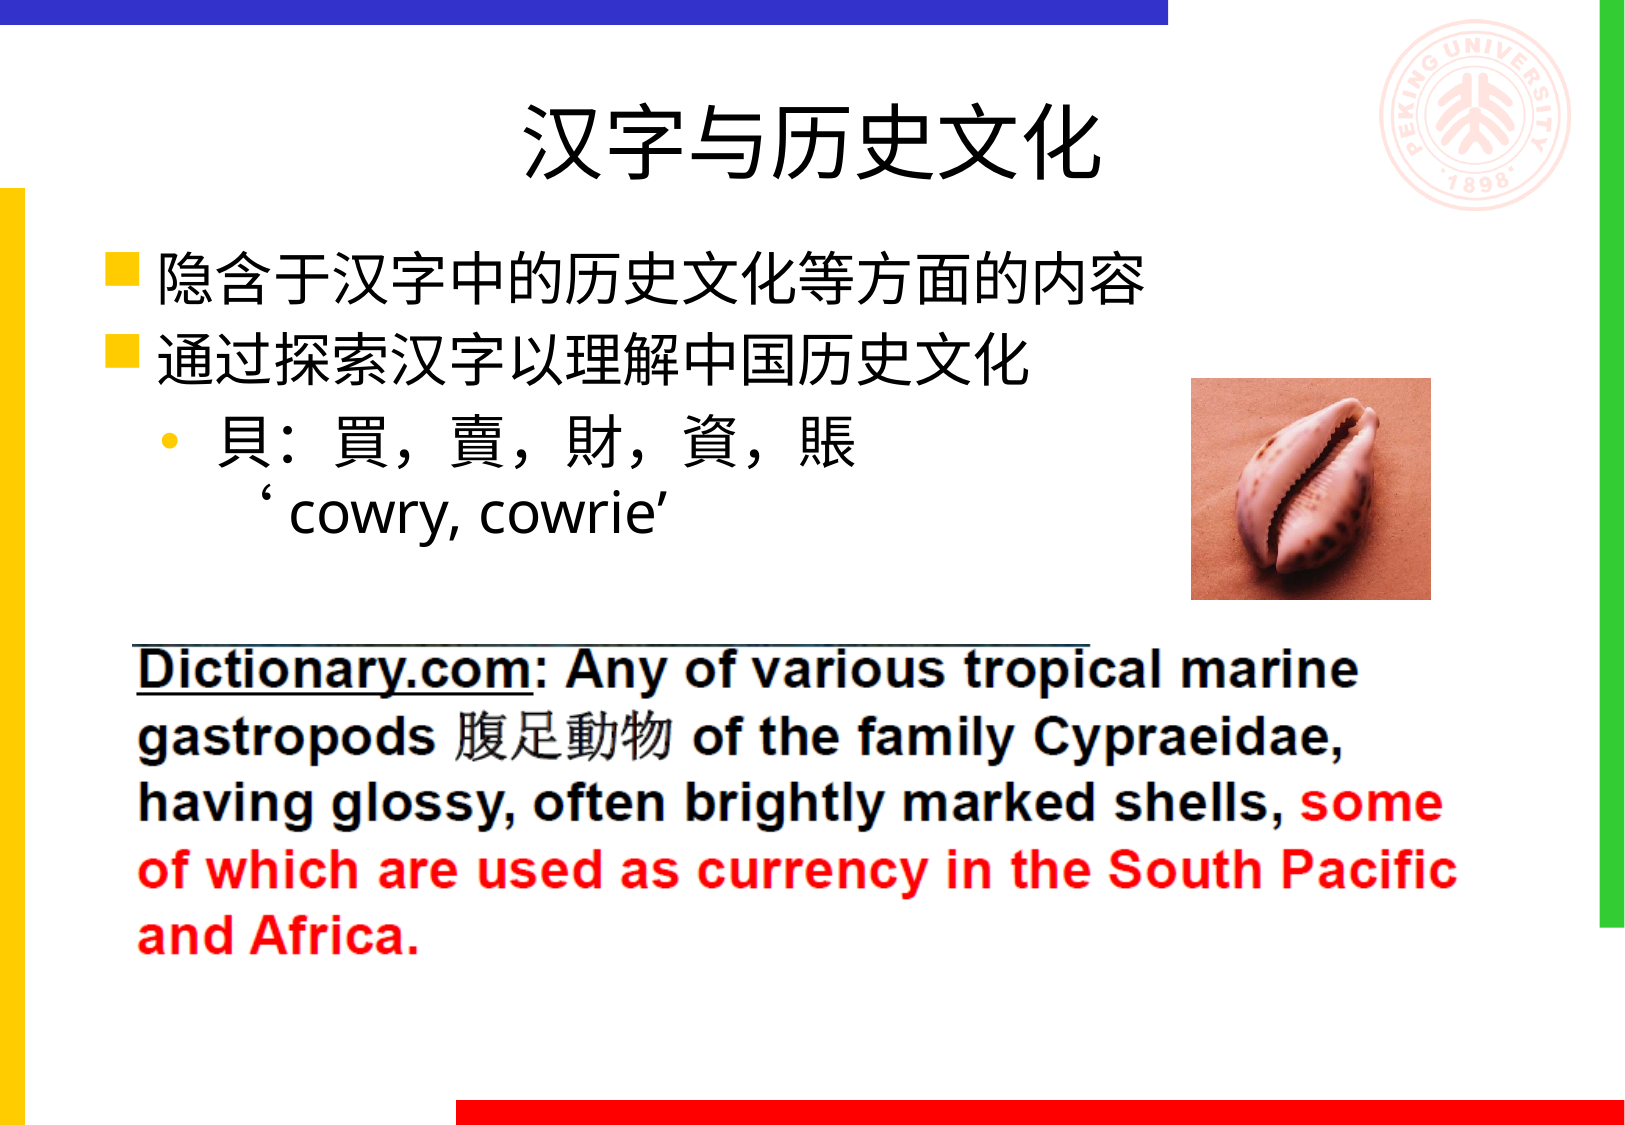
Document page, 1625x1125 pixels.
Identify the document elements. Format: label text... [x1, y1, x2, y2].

title 汉字与历史文化 [121, 70, 1503, 211]
picture [132, 644, 1475, 967]
list 隐含于汉字中的历史文化等方面的内容 通过探索汉字以理解中国历史文化 貝：買，賣，財，資，賬 ‘cowry, cowrie’ [85, 234, 1551, 1066]
picture [1186, 374, 1434, 602]
